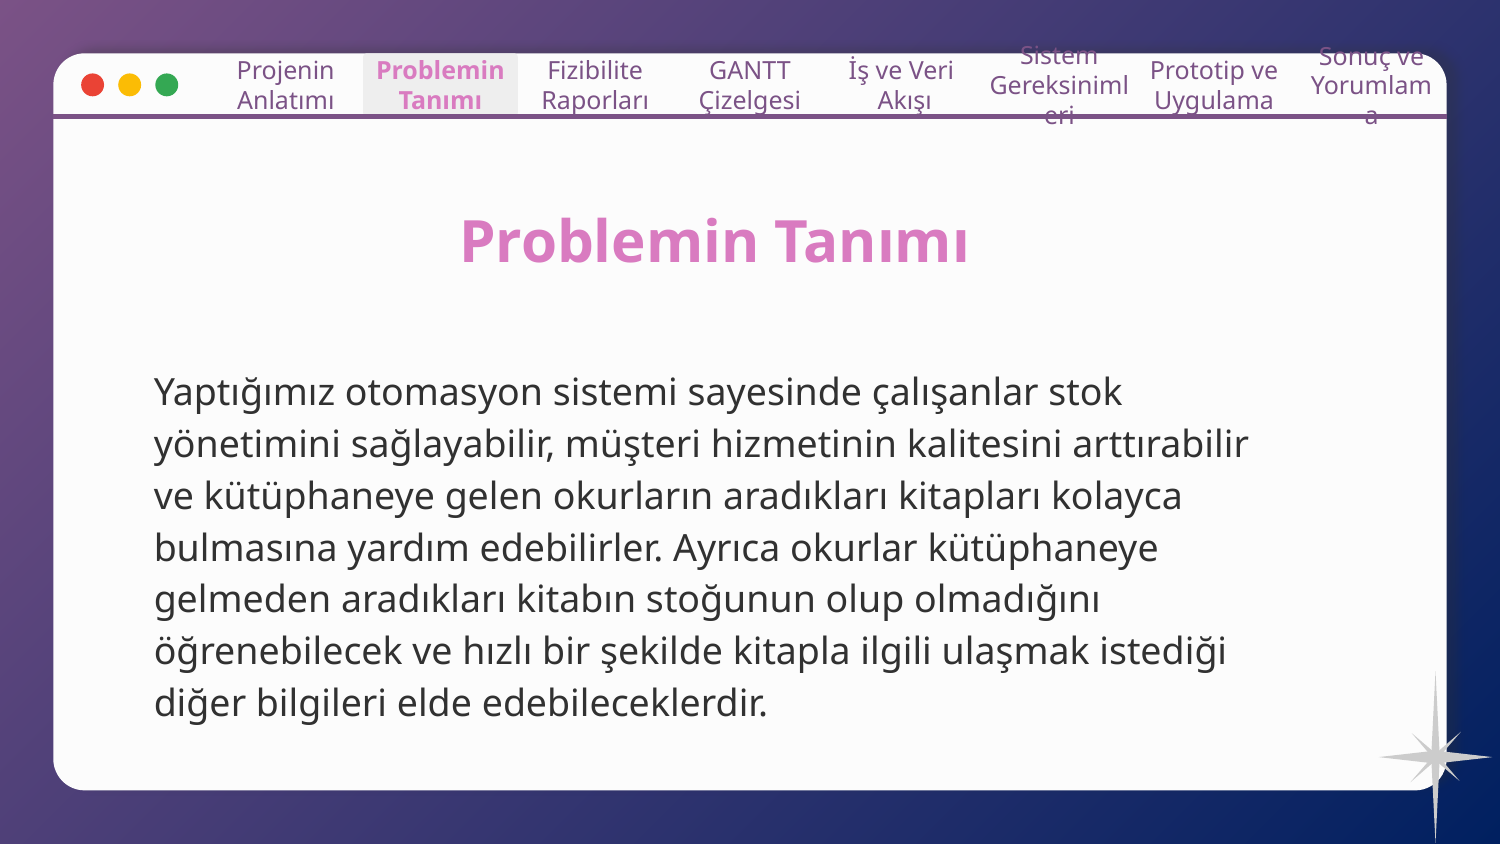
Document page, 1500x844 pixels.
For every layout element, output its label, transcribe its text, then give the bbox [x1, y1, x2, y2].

text_box Problemin Tanımı [363, 53, 518, 114]
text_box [80, 73, 179, 97]
text_box İş ve Veri Akışı [827, 53, 982, 114]
text_box Fizibilite Raporları [517, 53, 672, 114]
title Problemin Tanımı [397, 211, 1032, 289]
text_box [1378, 670, 1493, 844]
list Yaptığımız otomasyon sistemi sayesinde çalışanlar stok yönetimini sağlayabilir, müşteri hizmetinin kalitesini arttırabilir ve kütüphaneye gelen okurların aradıkları kitapları kolayca bulmasına yardım edebilirler. Ayrıca okurlar kütüphaneye gelmeden aradıkları kitabın stoğunun olup olmadığını öğrenebilecek ve hızlı bir şekilde kitapla ilgili ulaşmak istediği diğer bilgileri elde edebileceklerdir. [138, 346, 1291, 598]
text_box Sonuç ve Yorumlama [1291, 53, 1461, 117]
text_box Prototip ve Uygulama [1136, 53, 1292, 114]
text_box Sistem Gereksinimleri [982, 53, 1137, 114]
text_box GANTT Çizelgesi [672, 53, 827, 114]
text_box Projenin Anlatımı [208, 53, 363, 114]
